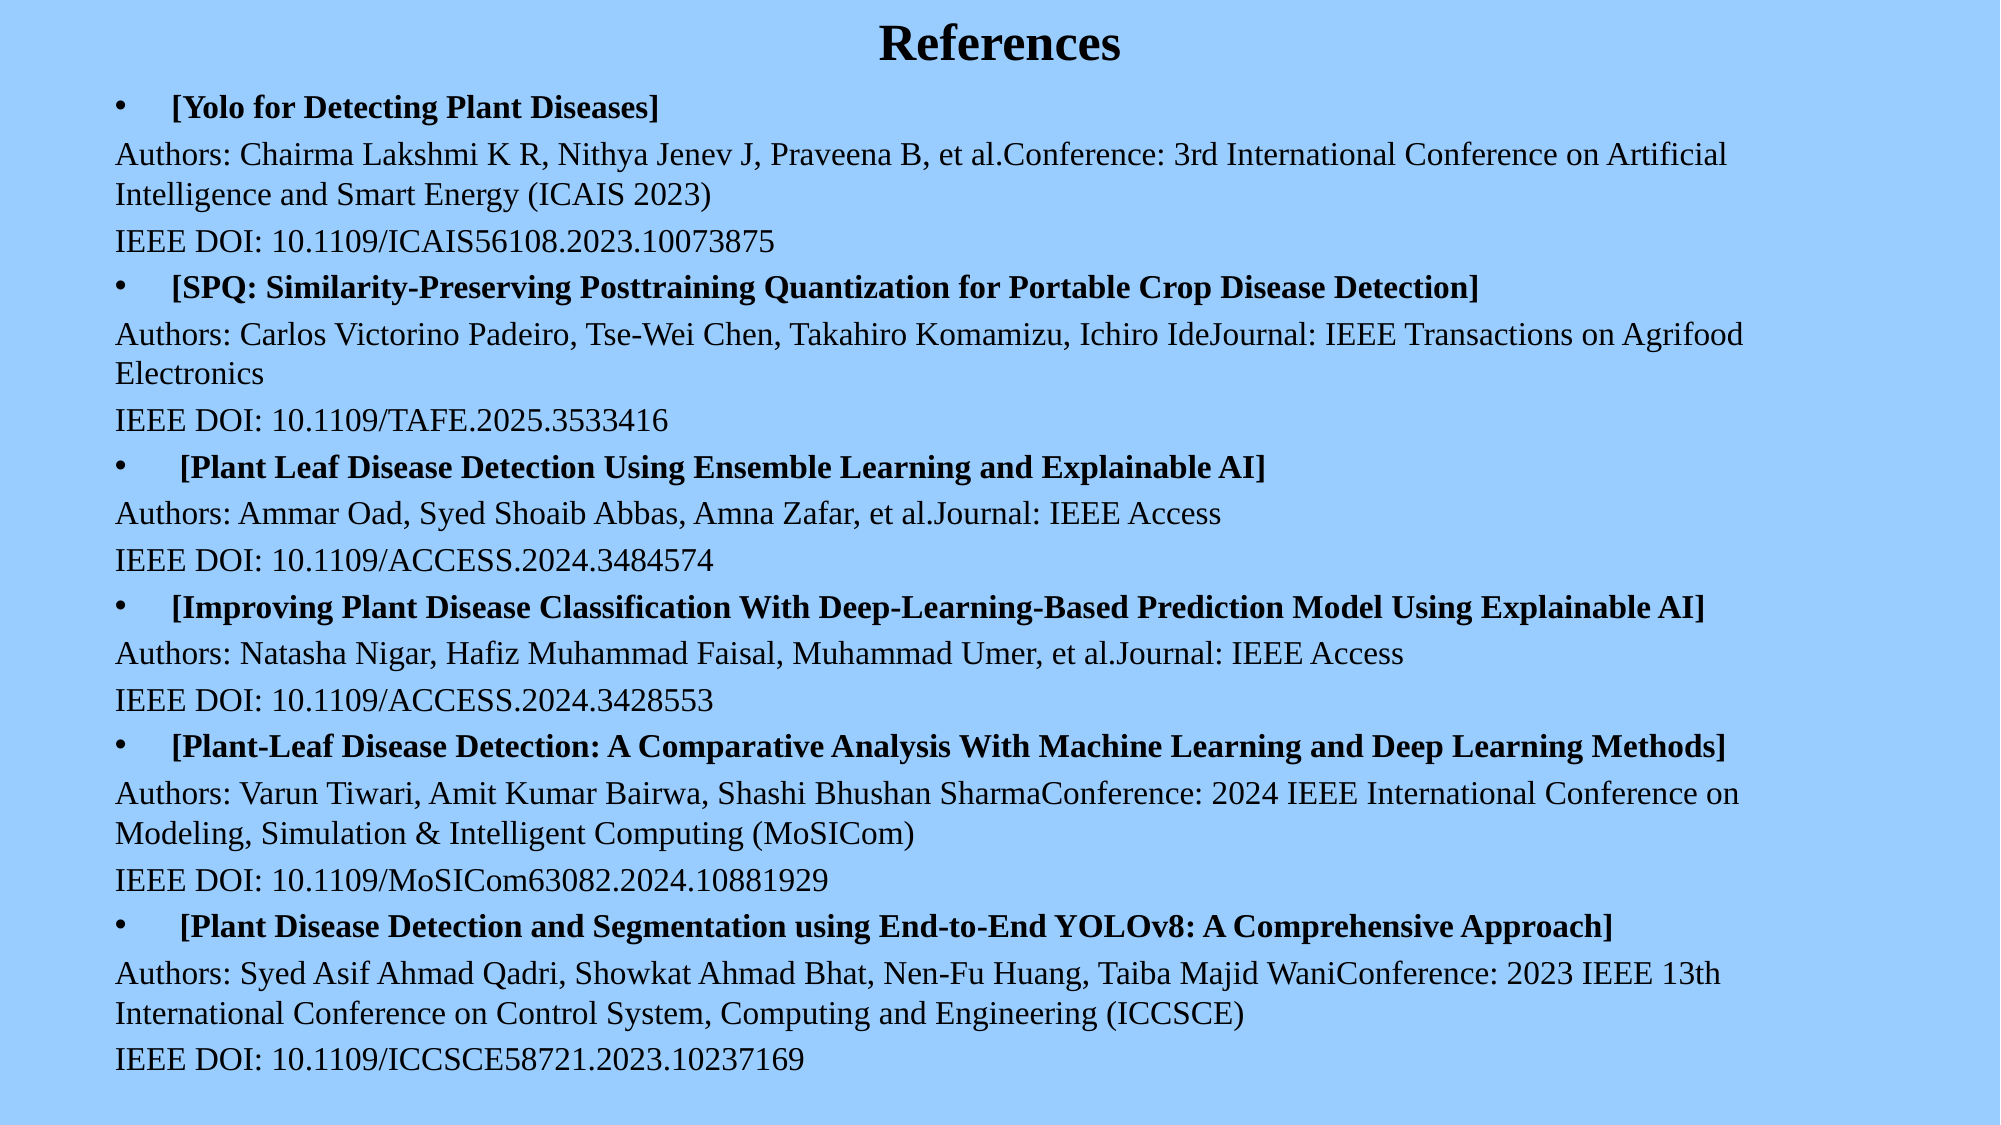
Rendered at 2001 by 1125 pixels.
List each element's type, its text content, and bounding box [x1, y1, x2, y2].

list [Yolo for Detecting Plant Diseases] Authors: Chairma Lakshmi K R, Nithya Jenev J, Praveena B, et al.Conference: 3rd International Conference on Artificial Intelligence and Smart Energy (ICAIS 2023) IEEE DOI: 10.1109/ICAIS56108.2023.10073875 [SPQ: Similarity-Preserving Posttraining Quantization for Portable Crop Disease Detection] Authors: Carlos Victorino Padeiro, Tse-Wei Chen, Takahiro Komamizu, Ichiro IdeJournal: IEEE Transactions on Agrifood Electronics IEEE DOI: 10.1109/TAFE.2025.3533416 [Plant Leaf Disease Detection Using Ensemble Learning and Explainable AI] Authors: Ammar Oad, Syed Shoaib Abbas, Amna Zafar, et al.Journal: IEEE Access IEEE DOI: 10.1109/ACCESS.2024.3484574 [Improving Plant Disease Classification With Deep-Learning-Based Prediction Model Using Explainable AI] Authors: Natasha Nigar, Hafiz Muhammad Faisal, Muhammad Umer, et al.Journal: IEEE Access IEEE DOI: 10.1109/ACCESS.2024.3428553 [Plant-Leaf Disease Detection: A Comparative Analysis With Machine Learning and Deep Learning Methods] Authors: Varun Tiwari, Amit Kumar Bairwa, Shashi Bhushan SharmaConference: 2024 IEEE International Conference on Modeling, Simulation & Intelligent Computing (MoSICom) IEEE DOI: 10.1109/MoSICom63082.2024.10881929 [Plant Disease Detection and Segmentation using End-to-End YOLOv8: A Comprehensive Approach] Authors: Syed Asif Ahmad Qadri, Showkat Ahmad Bhat, Nen-Fu Huang, Taiba Majid WaniConference: 2023 IEEE 13th International Conference on Control System, Computing and Engineering (ICCSCE) IEEE DOI: 10.1109/ICCSCE58721.2023.10237169 [99, 78, 1900, 1106]
title References [99, 0, 1900, 78]
